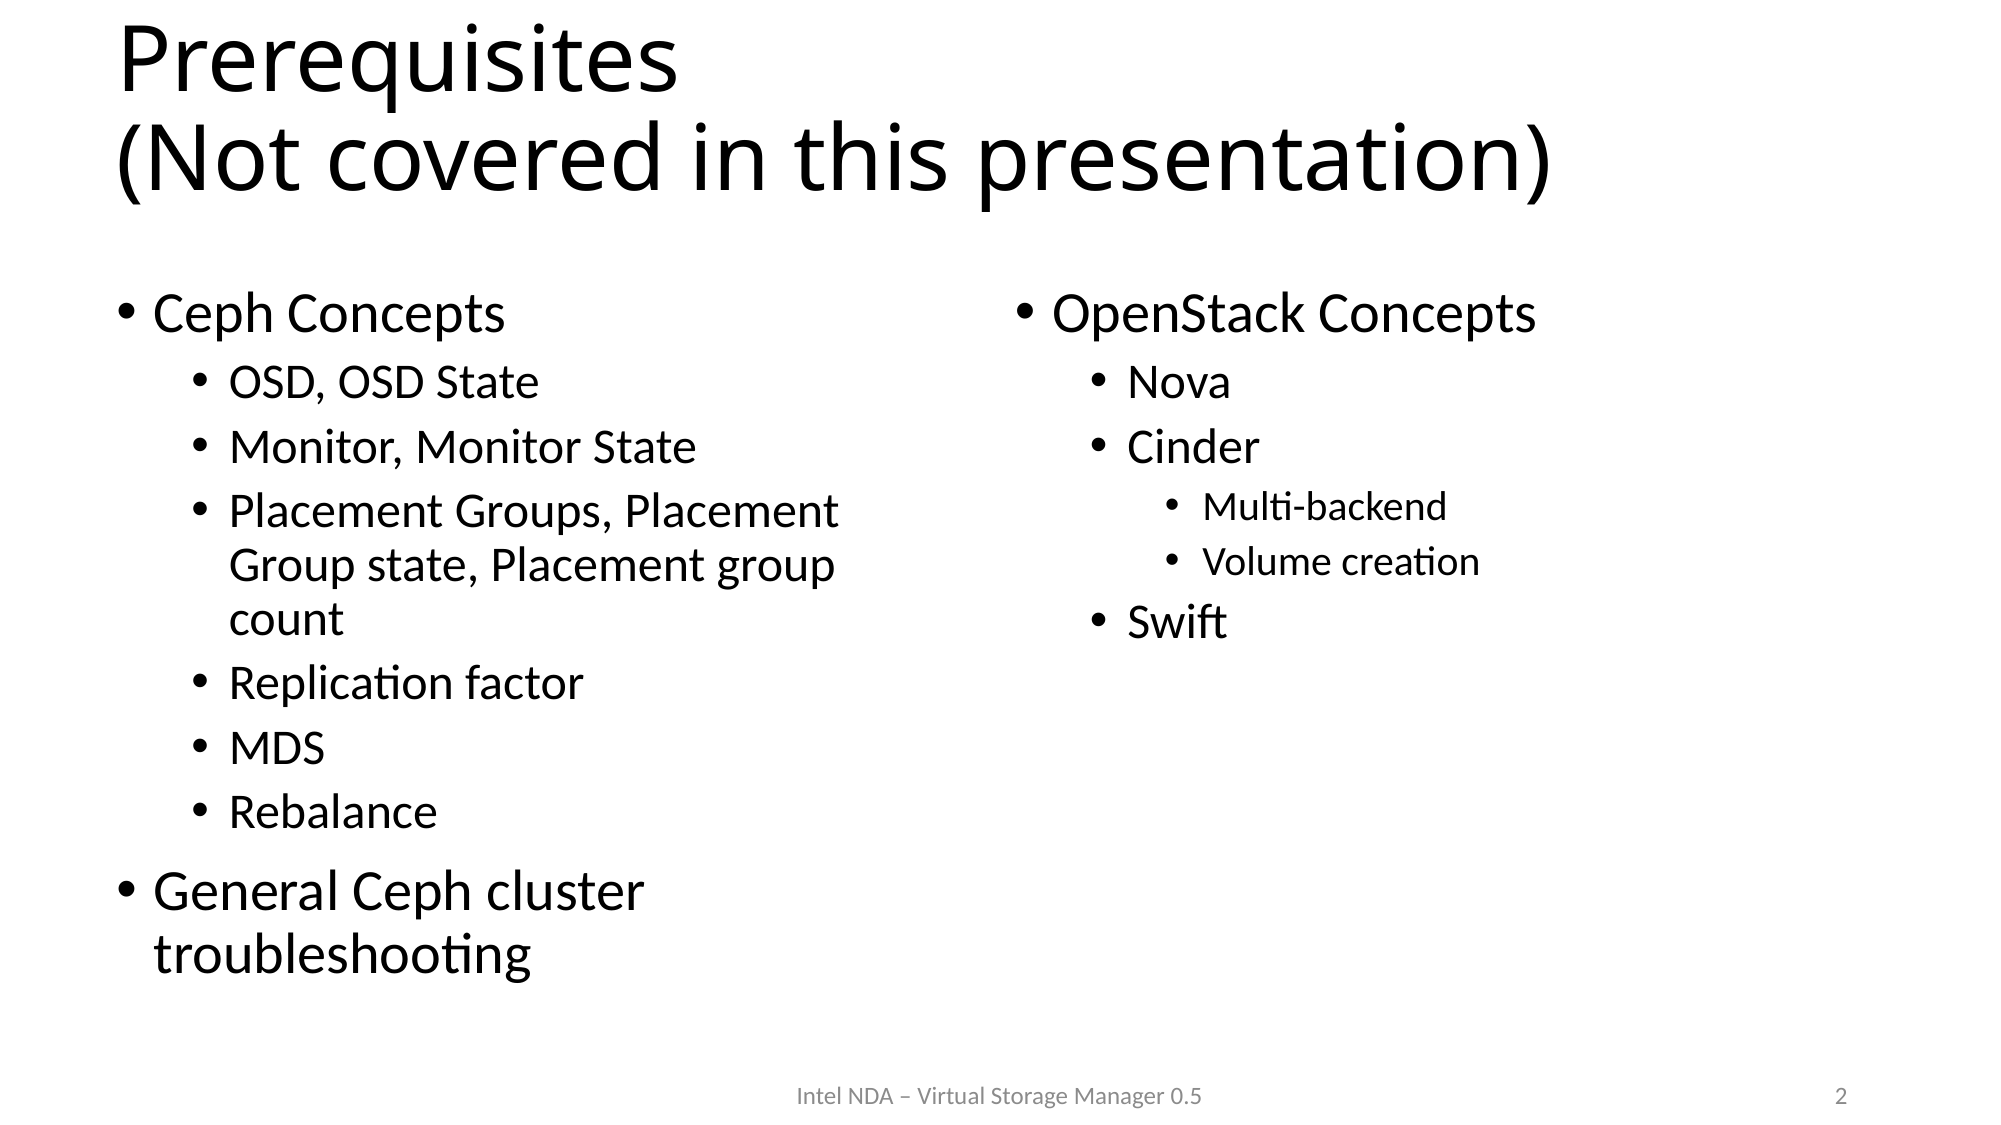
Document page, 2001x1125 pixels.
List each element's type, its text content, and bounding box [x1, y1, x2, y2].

list Ceph Concepts OSD, OSD State Monitor, Monitor State Placement Groups, Placement Group state, Placement group count Replication factor MDS Rebalance General Ceph cluster troubleshooting [101, 274, 952, 1038]
footer Intel NDA – Virtual Storage Manager 0.5 [662, 1065, 1338, 1125]
list OpenStack Concepts Nova Cinder Multi-backend Volume creation Swift [999, 274, 1850, 1038]
title Prerequisites (Not covered in this presentation) [101, 3, 1827, 221]
slide_number 2 [1412, 1065, 1863, 1125]
